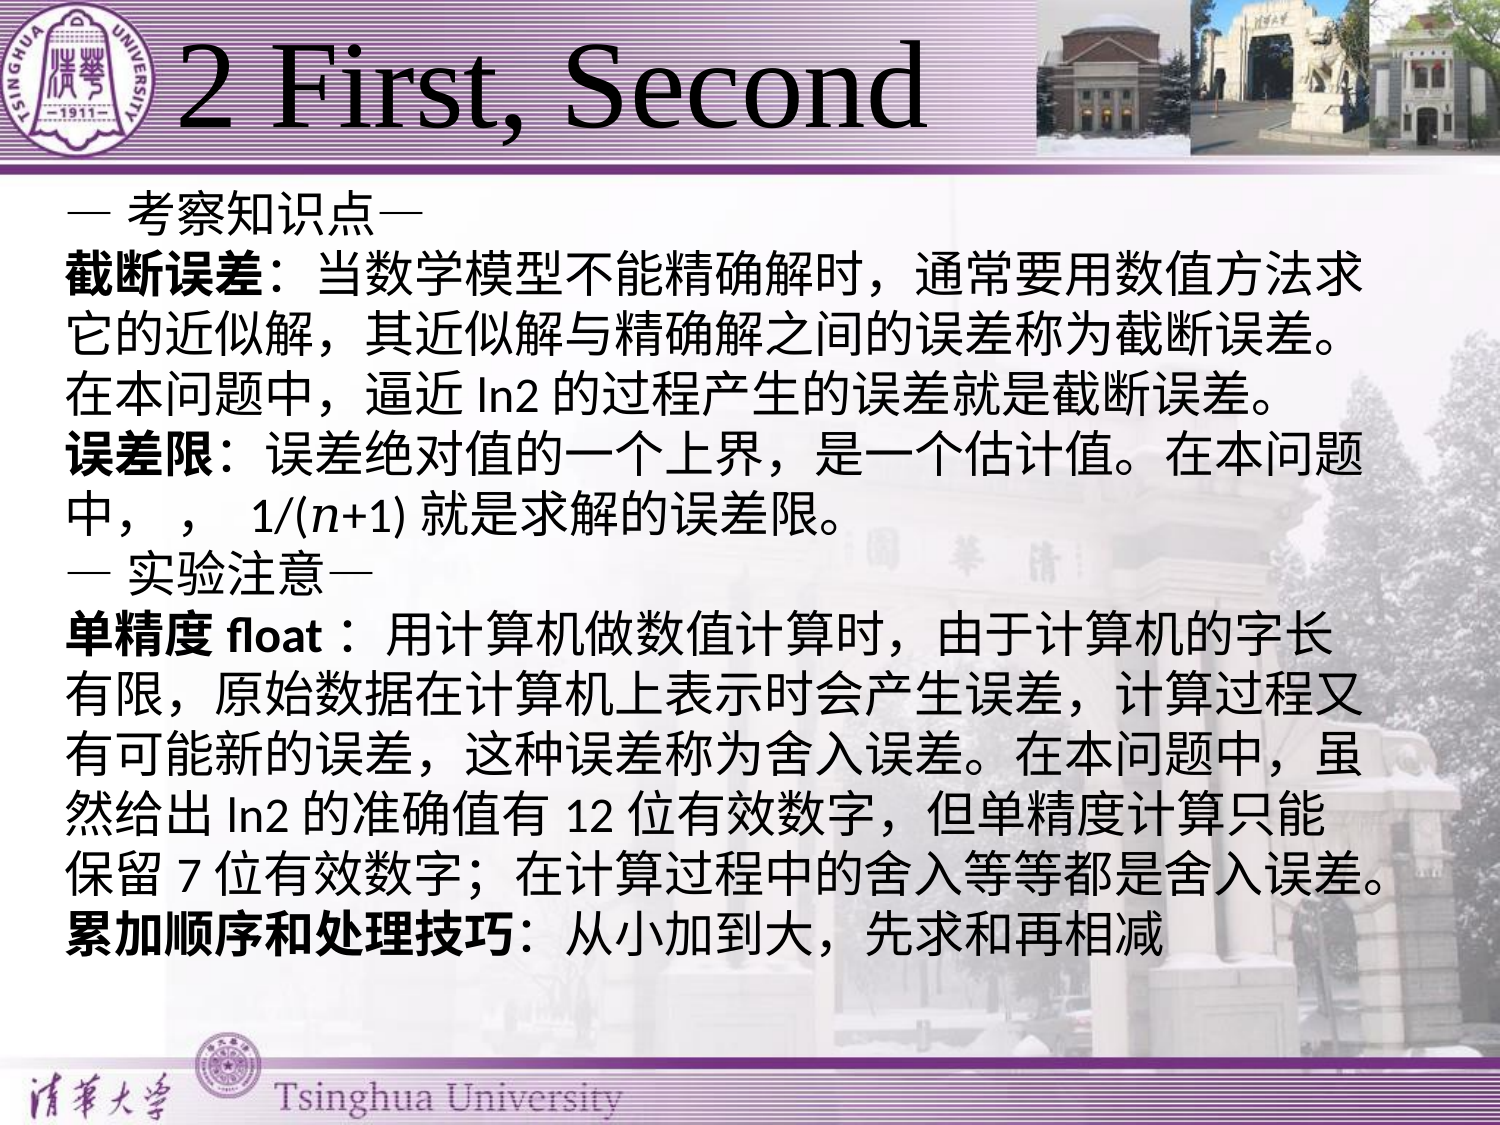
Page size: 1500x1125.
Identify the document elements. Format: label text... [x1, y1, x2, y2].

title 2 First, Second [173, 2, 1353, 92]
picture [0, 0, 1500, 1125]
